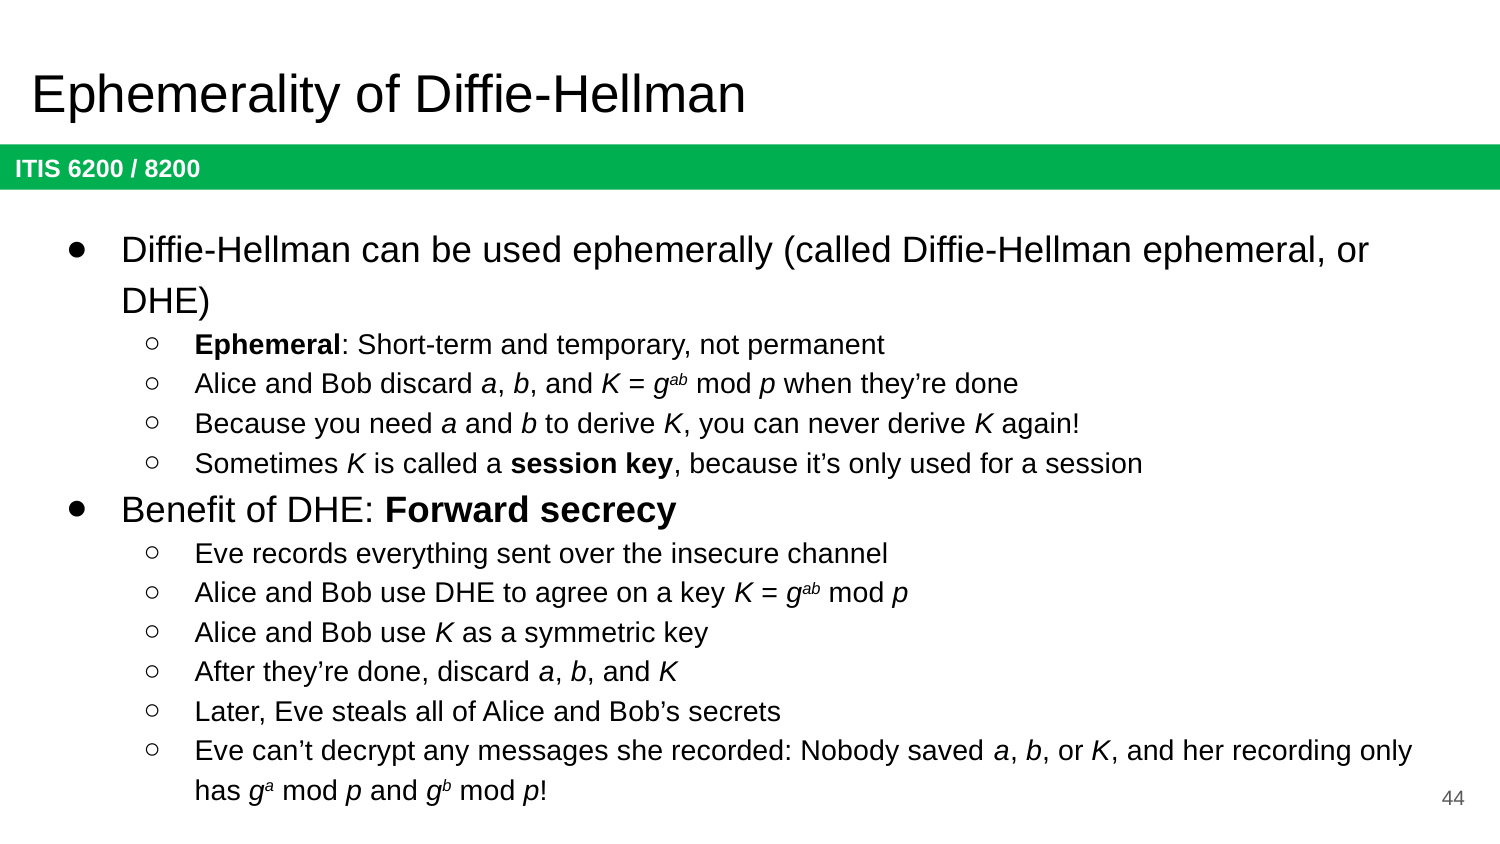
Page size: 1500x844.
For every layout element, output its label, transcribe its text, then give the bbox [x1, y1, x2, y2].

slide_number 44 [1389, 764, 1480, 830]
title Ephemerality of Diffie-Hellman [16, 44, 1415, 139]
list Diffie-Hellman can be used ephemerally (called Diffie-Hellman ephemeral, or DHE) Ephemeral: Short-term and temporary, not permanent Alice and Bob discard a, b, and K = gab mod p when they’re done Because you need a and b to derive K, you can never derive K again! Sometimes K is called a session key, because it’s only used for a session Benefit of DHE: Forward secrecy Eve records everything sent over the insecure channel Alice and Bob use DHE to agree on a key K = gab mod p Alice and Bob use K as a symmetric key After they’re done, discard a, b, and K Later, Eve steals all of Alice and Bob’s secrets Eve can’t decrypt any messages she recorded: Nobody saved a, b, or K, and her recording only has ga mod p and gb mod p! [32, 204, 1431, 823]
